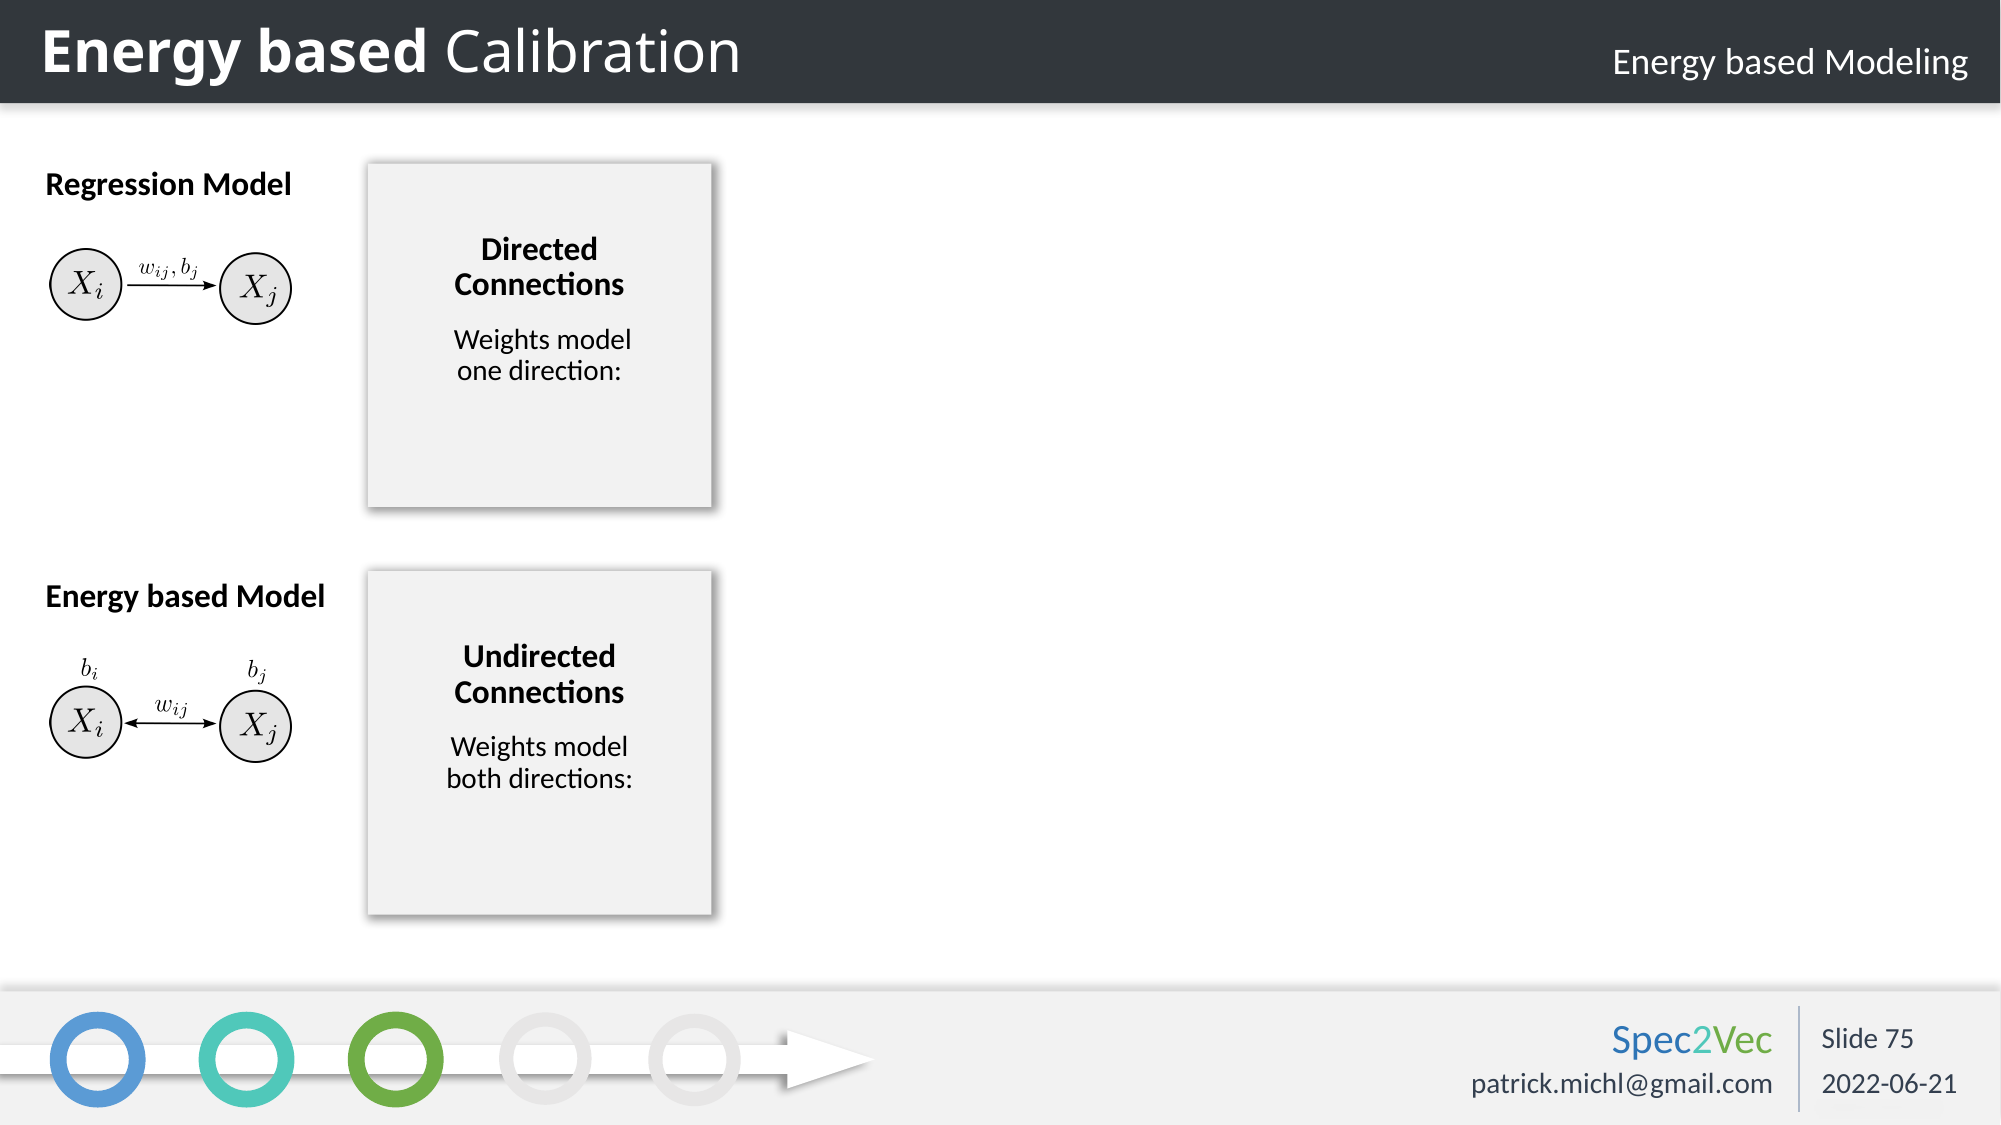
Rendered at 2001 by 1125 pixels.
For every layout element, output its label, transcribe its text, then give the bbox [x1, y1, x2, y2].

picture [49, 247, 292, 326]
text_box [347, 1011, 444, 1108]
text_box Energy based Modeling [1032, 29, 1984, 90]
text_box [49, 1011, 146, 1108]
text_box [198, 1011, 295, 1108]
text_box Energy based Model [30, 571, 598, 650]
picture [49, 658, 292, 763]
text_box Energy based Calibration [25, 5, 1922, 102]
text_box Regression Model [30, 159, 364, 238]
